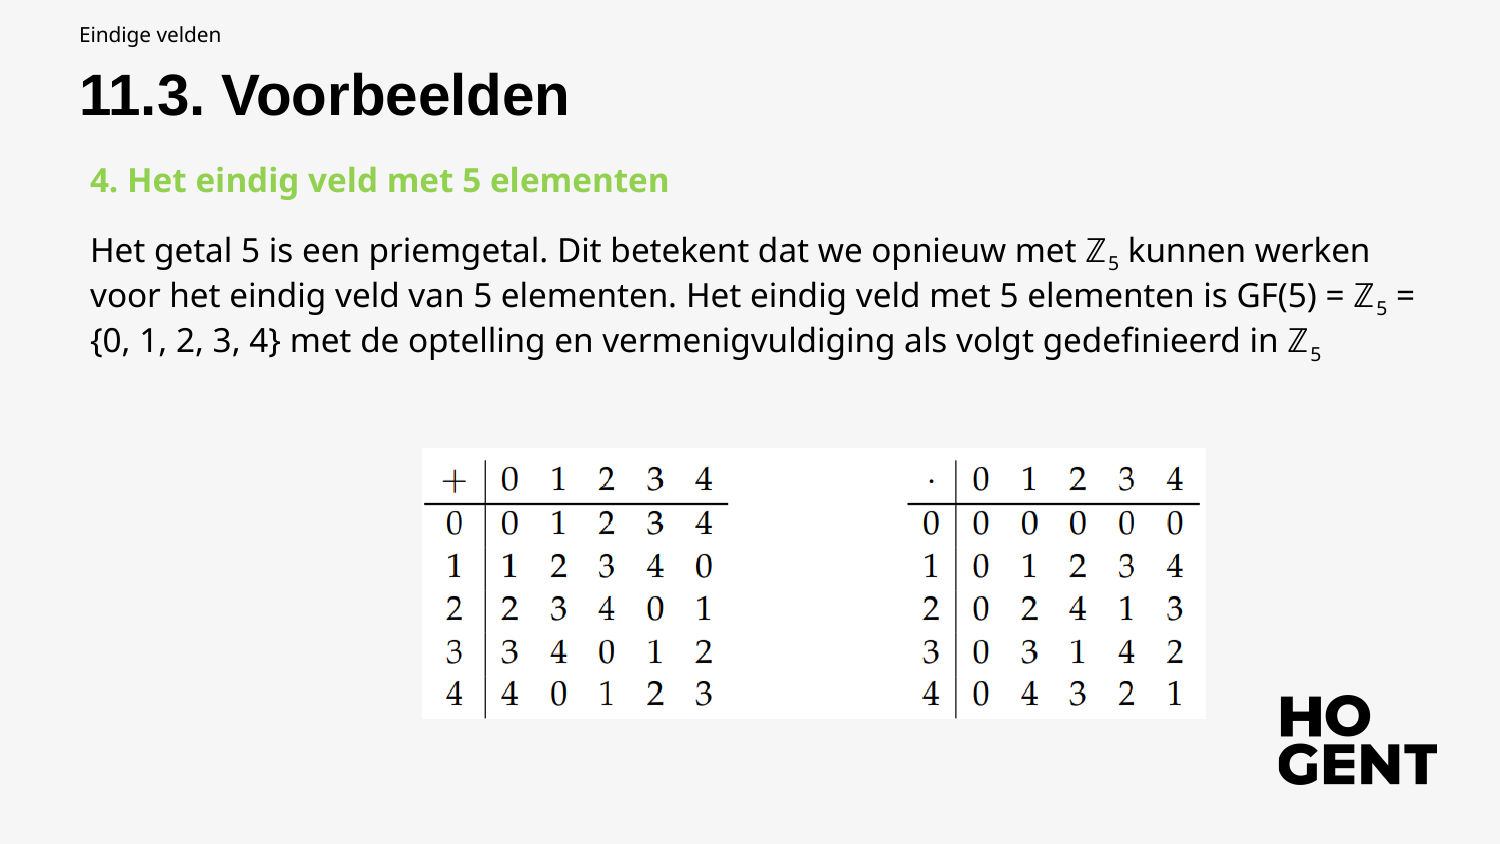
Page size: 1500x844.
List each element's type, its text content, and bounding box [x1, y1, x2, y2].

text_box 11.3. Voorbeelden [64, 49, 1340, 163]
list Eindige velden [64, 13, 740, 49]
text_box 4. Het eindig veld met 5 elementen Het getal 5 is een priemgetal. Dit betekent dat we opnieuw met ℤ5 kunnen werken voor het eindig veld van 5 elementen. Het eindig veld met 5 elementen is GF(5) = ℤ5 = {0, 1, 2, 3, 4} met de optelling en vermenigvuldiging als volgt gedefinieerd in ℤ5 [74, 151, 1462, 844]
picture [422, 447, 1206, 719]
